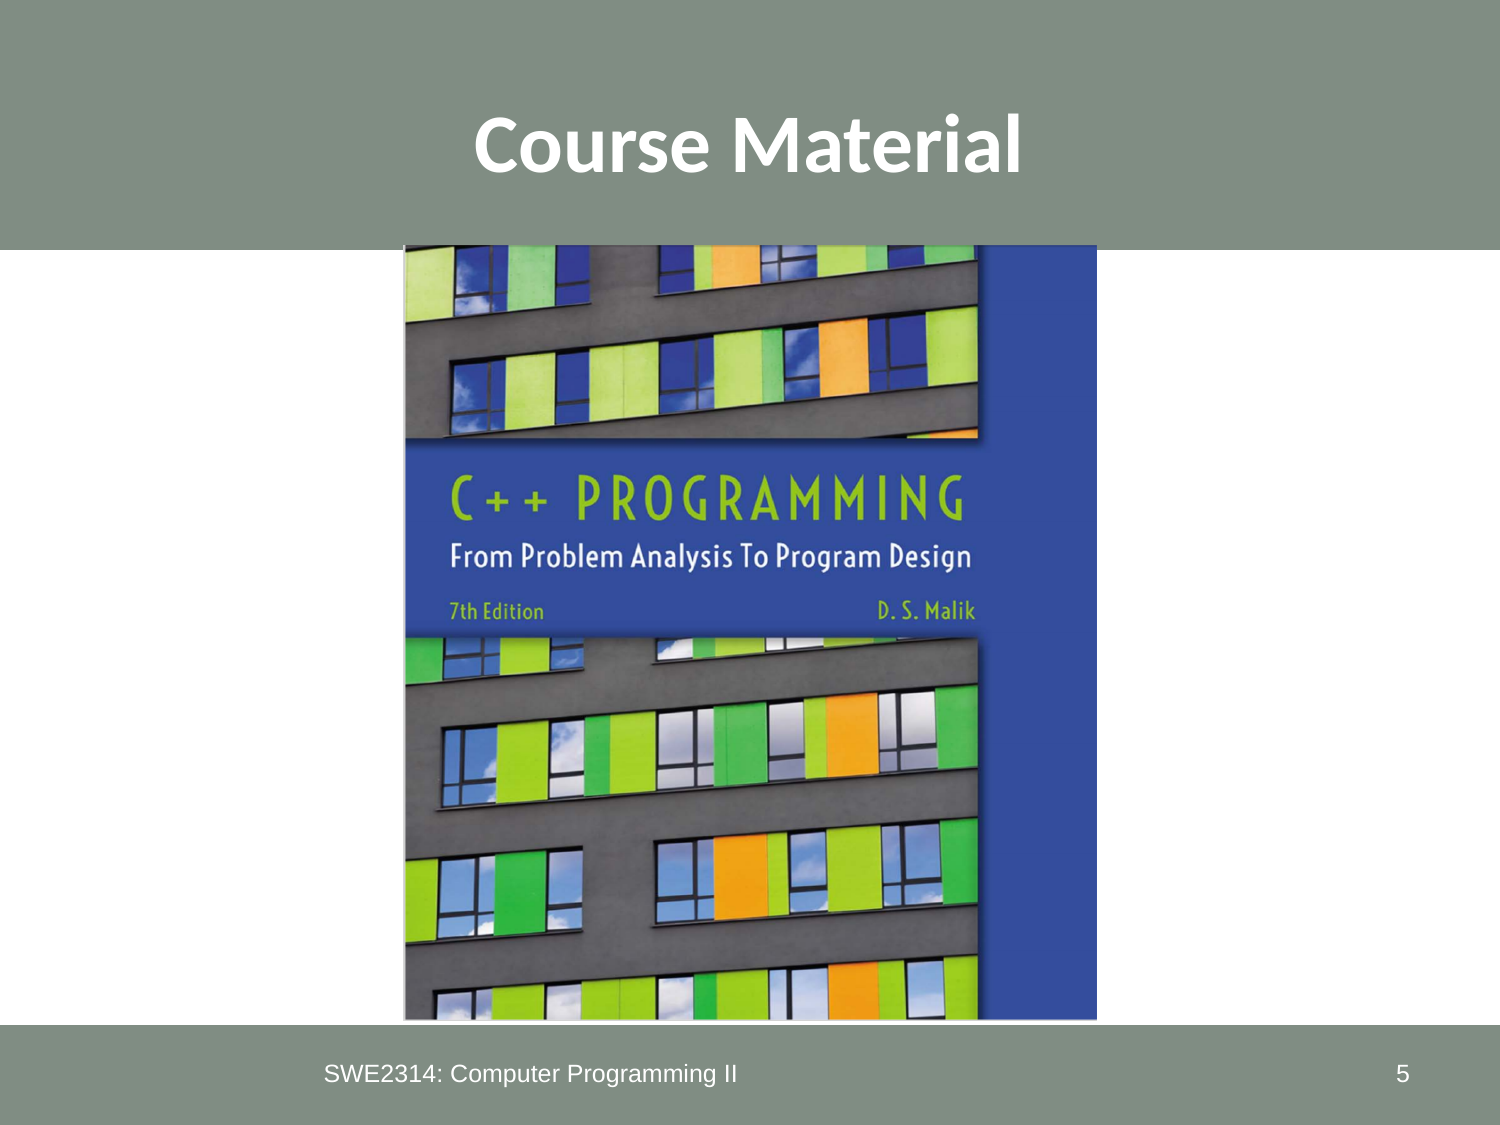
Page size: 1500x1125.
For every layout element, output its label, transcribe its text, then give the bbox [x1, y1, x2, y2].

picture [402, 245, 1098, 1021]
title Course Material [75, 45, 1425, 233]
footer SWE2314: Computer Programming II [75, 1042, 988, 1103]
slide_number 5 [1074, 1042, 1425, 1103]
